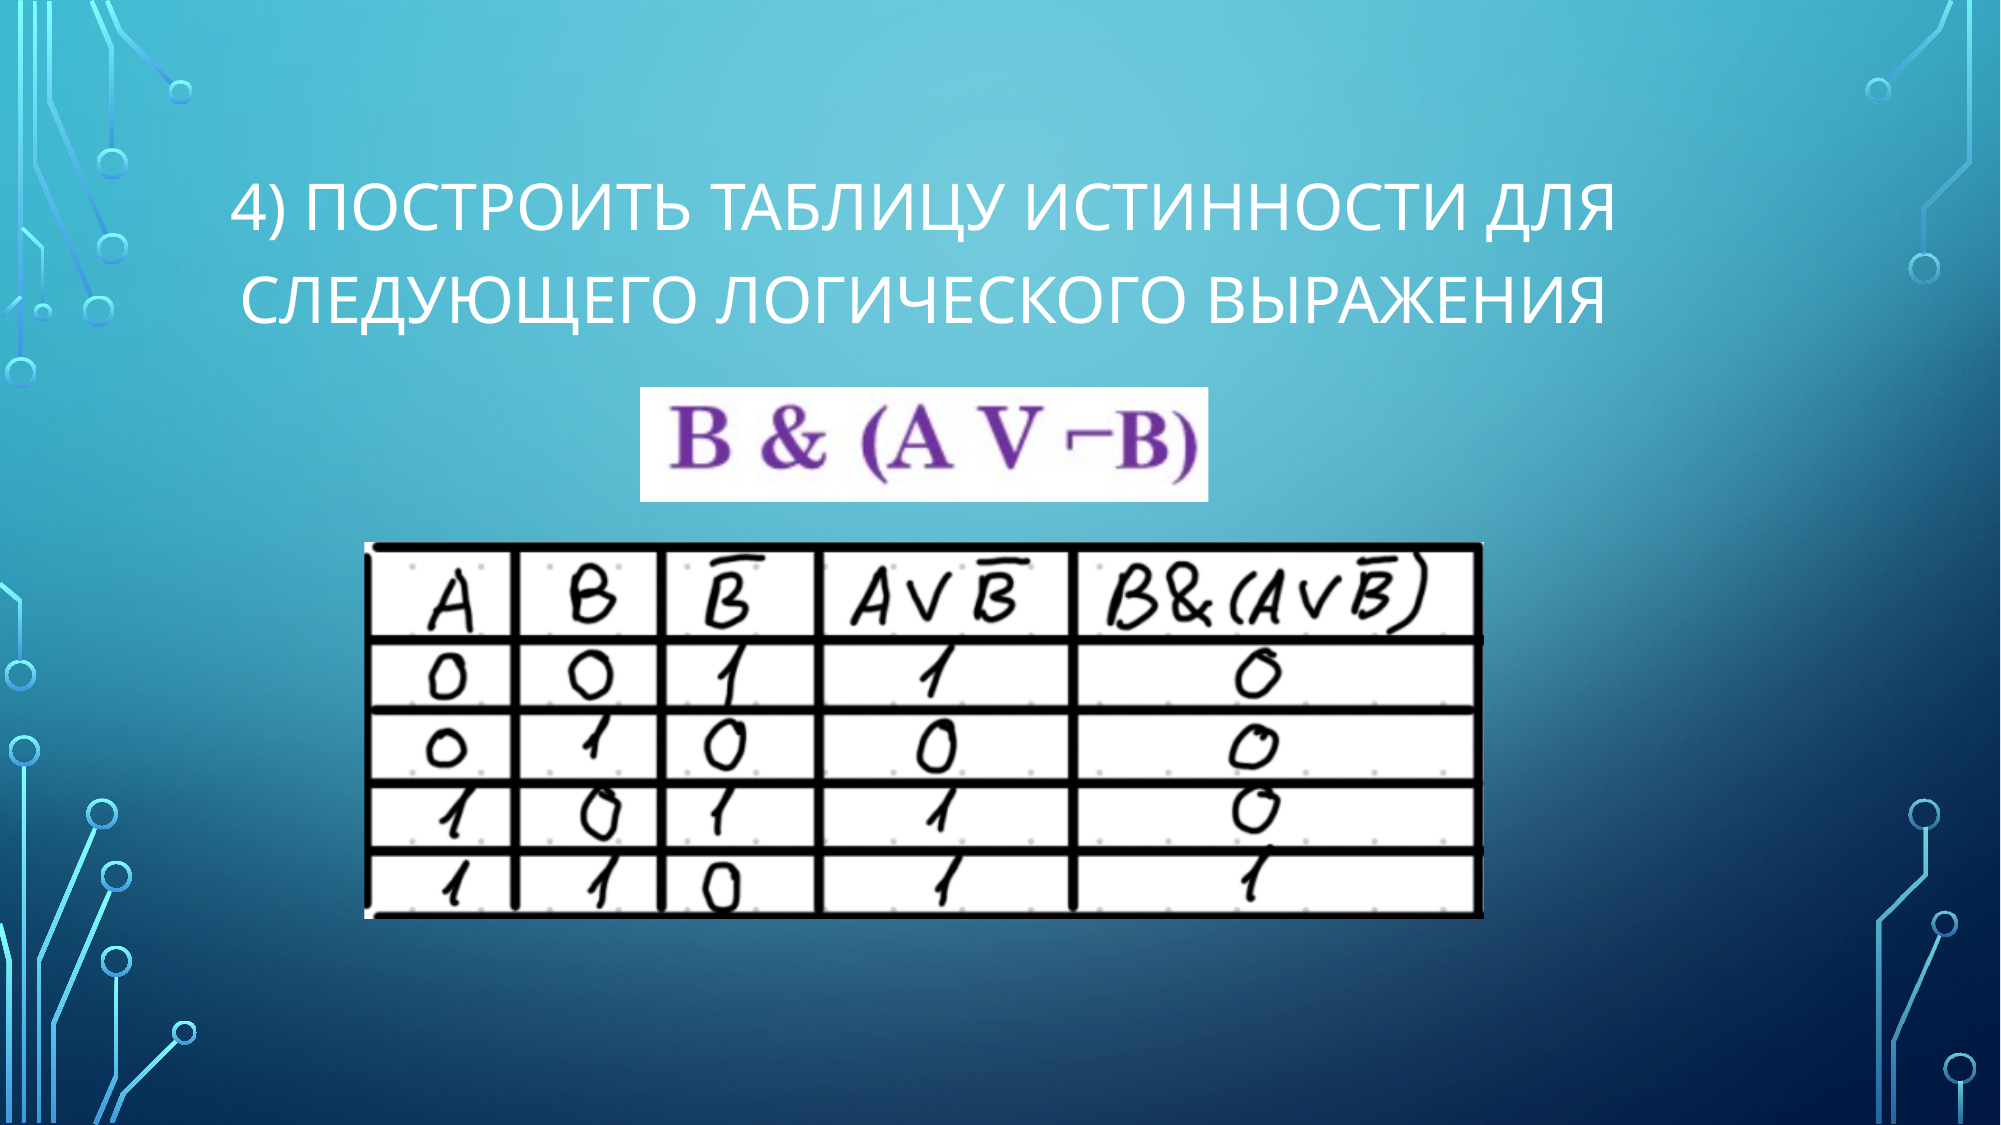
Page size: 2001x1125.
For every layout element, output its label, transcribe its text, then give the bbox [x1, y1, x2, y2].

picture [364, 542, 1485, 919]
list 4) Построить таблицу истинности для следующего логического выражения [207, 98, 1641, 388]
picture [639, 387, 1209, 502]
